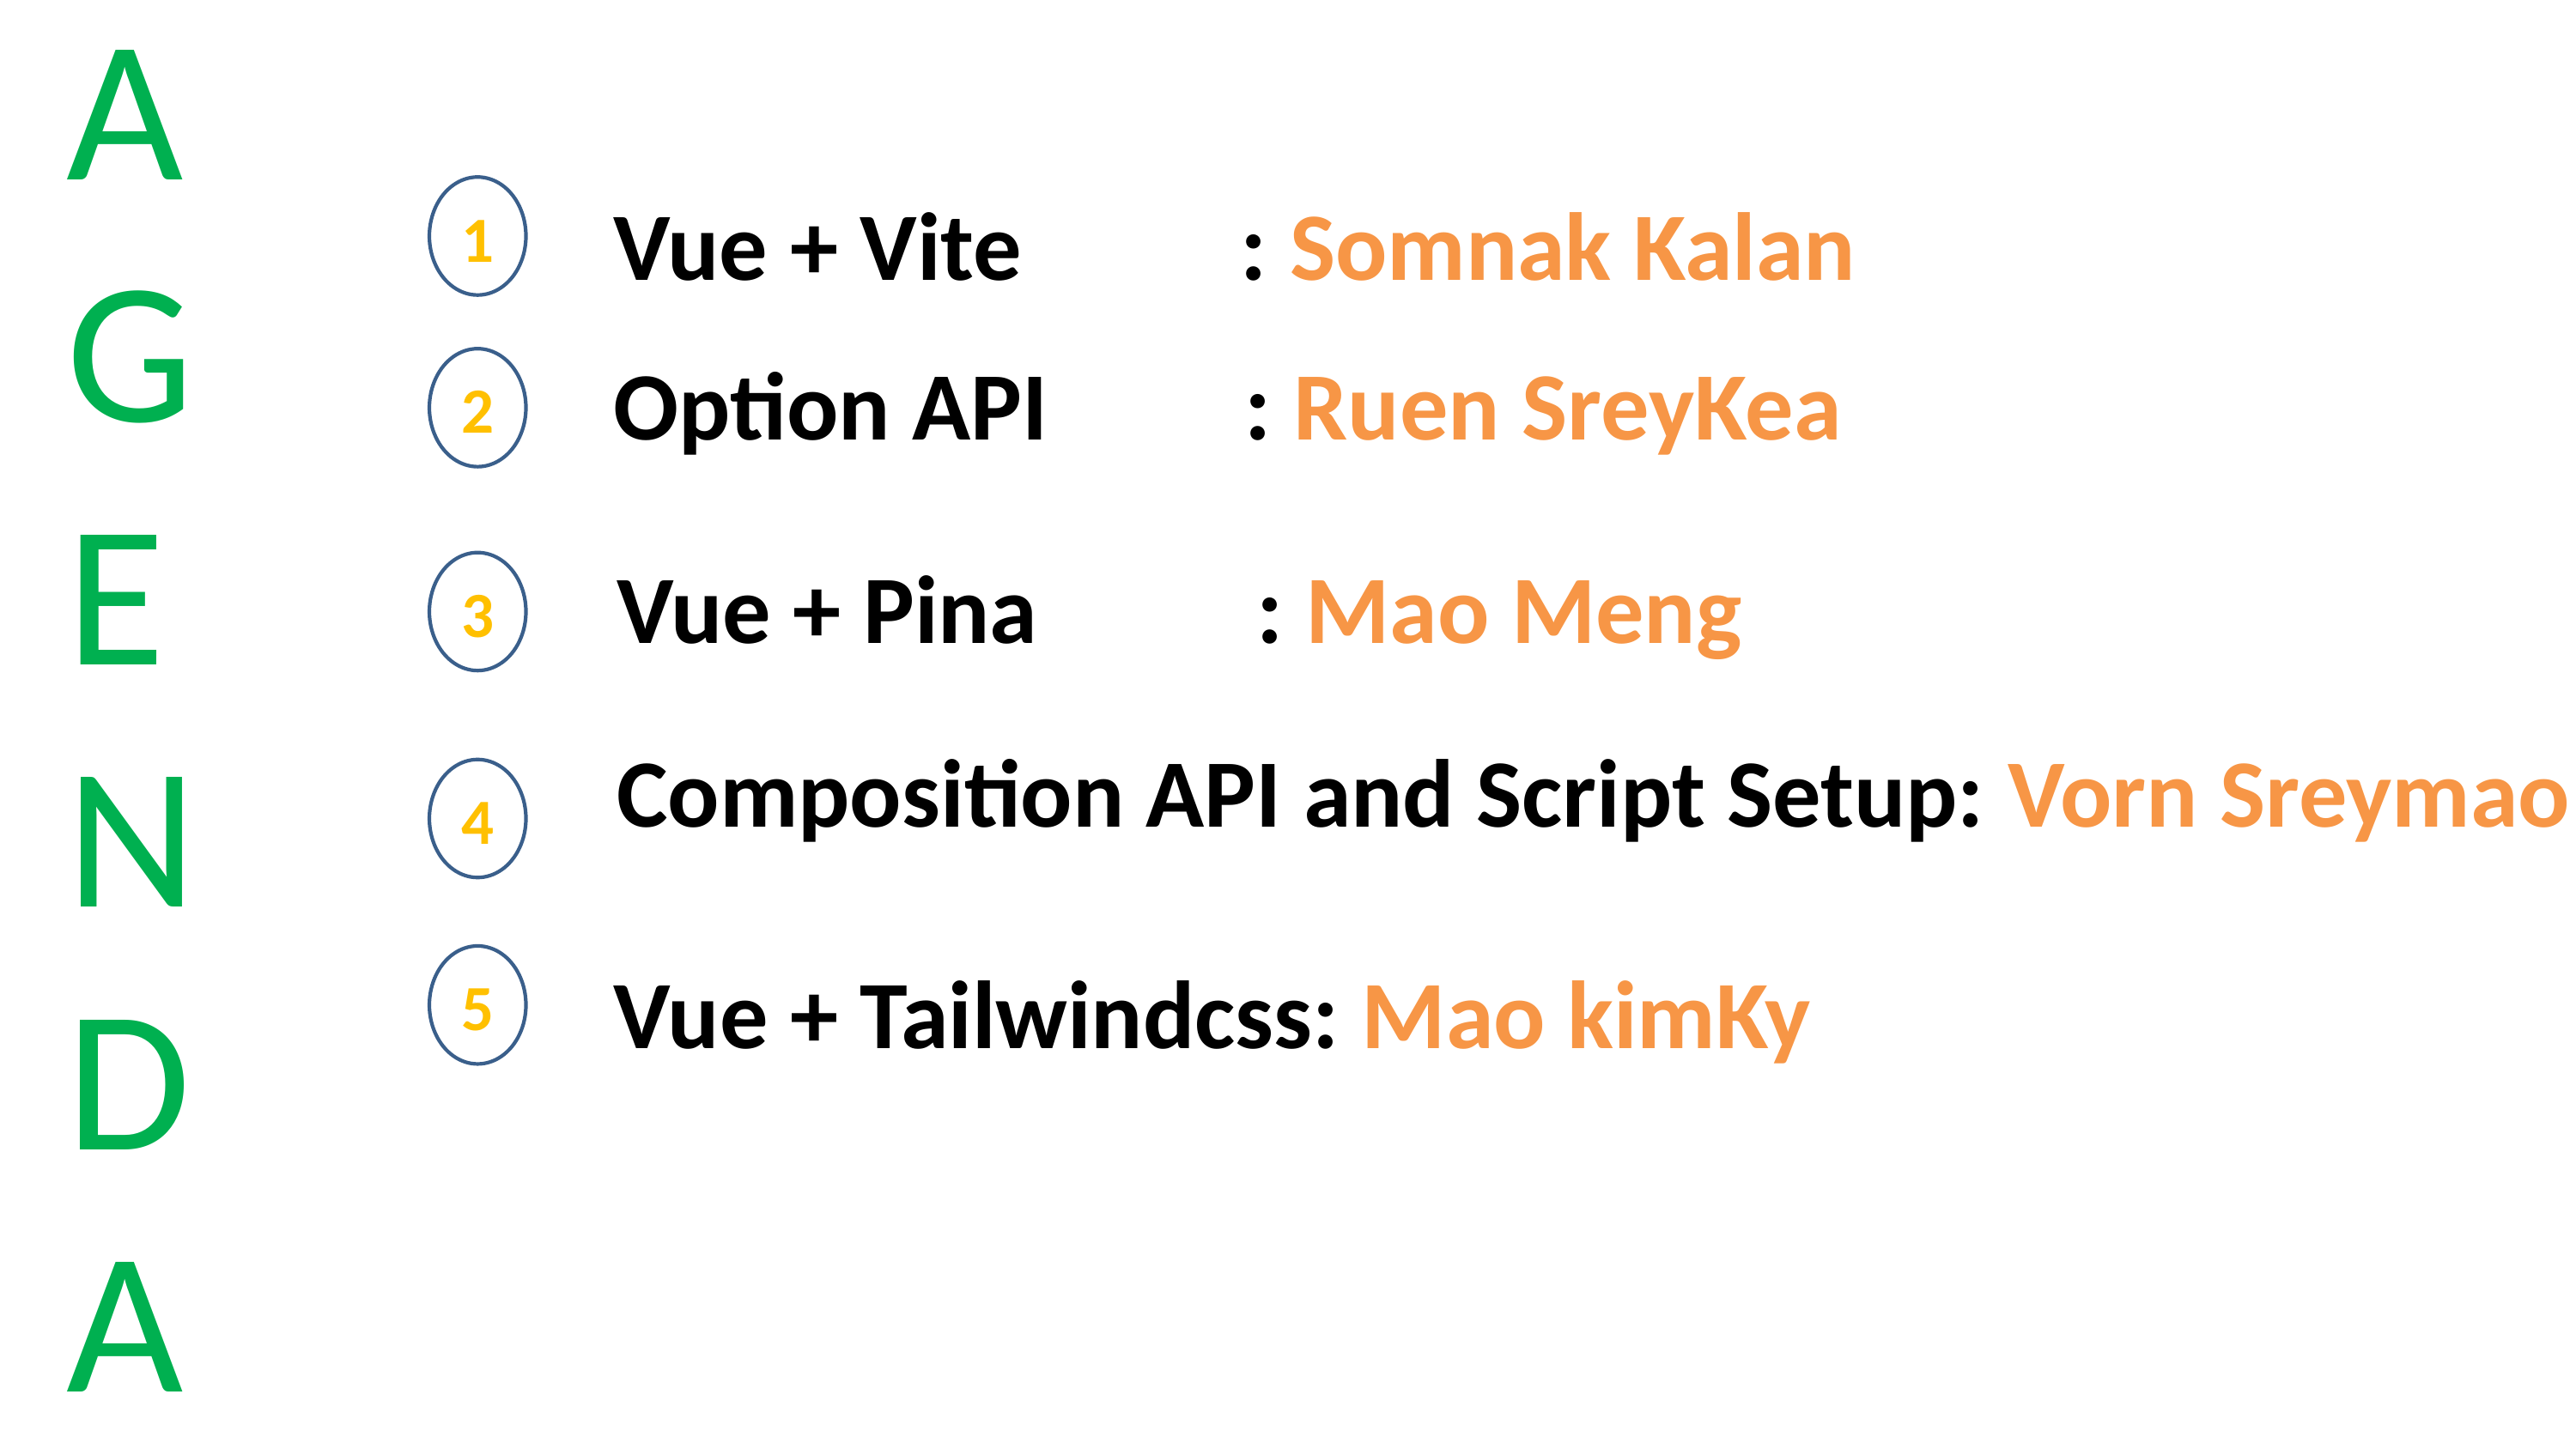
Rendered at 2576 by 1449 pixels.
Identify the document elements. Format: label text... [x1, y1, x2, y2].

text_box 2 [427, 347, 528, 469]
text_box 5 [427, 943, 528, 1066]
title AGENDA [53, 0, 118, 1410]
text_box Vue + Tailwindcss: Mao kimKy [600, 945, 1996, 1075]
text_box Option API : Ruen SreyKea [600, 336, 2115, 465]
text_box Composition API and Script Setup: Vorn Sreymao [604, 724, 2576, 853]
text_box Vue + Vite : Somnak Kalan [600, 177, 2072, 306]
text_box 3 [427, 550, 528, 673]
text_box 4 [427, 757, 528, 880]
text_box Vue + Pina : Mao Meng [604, 540, 2050, 670]
text_box 1 [427, 175, 528, 297]
